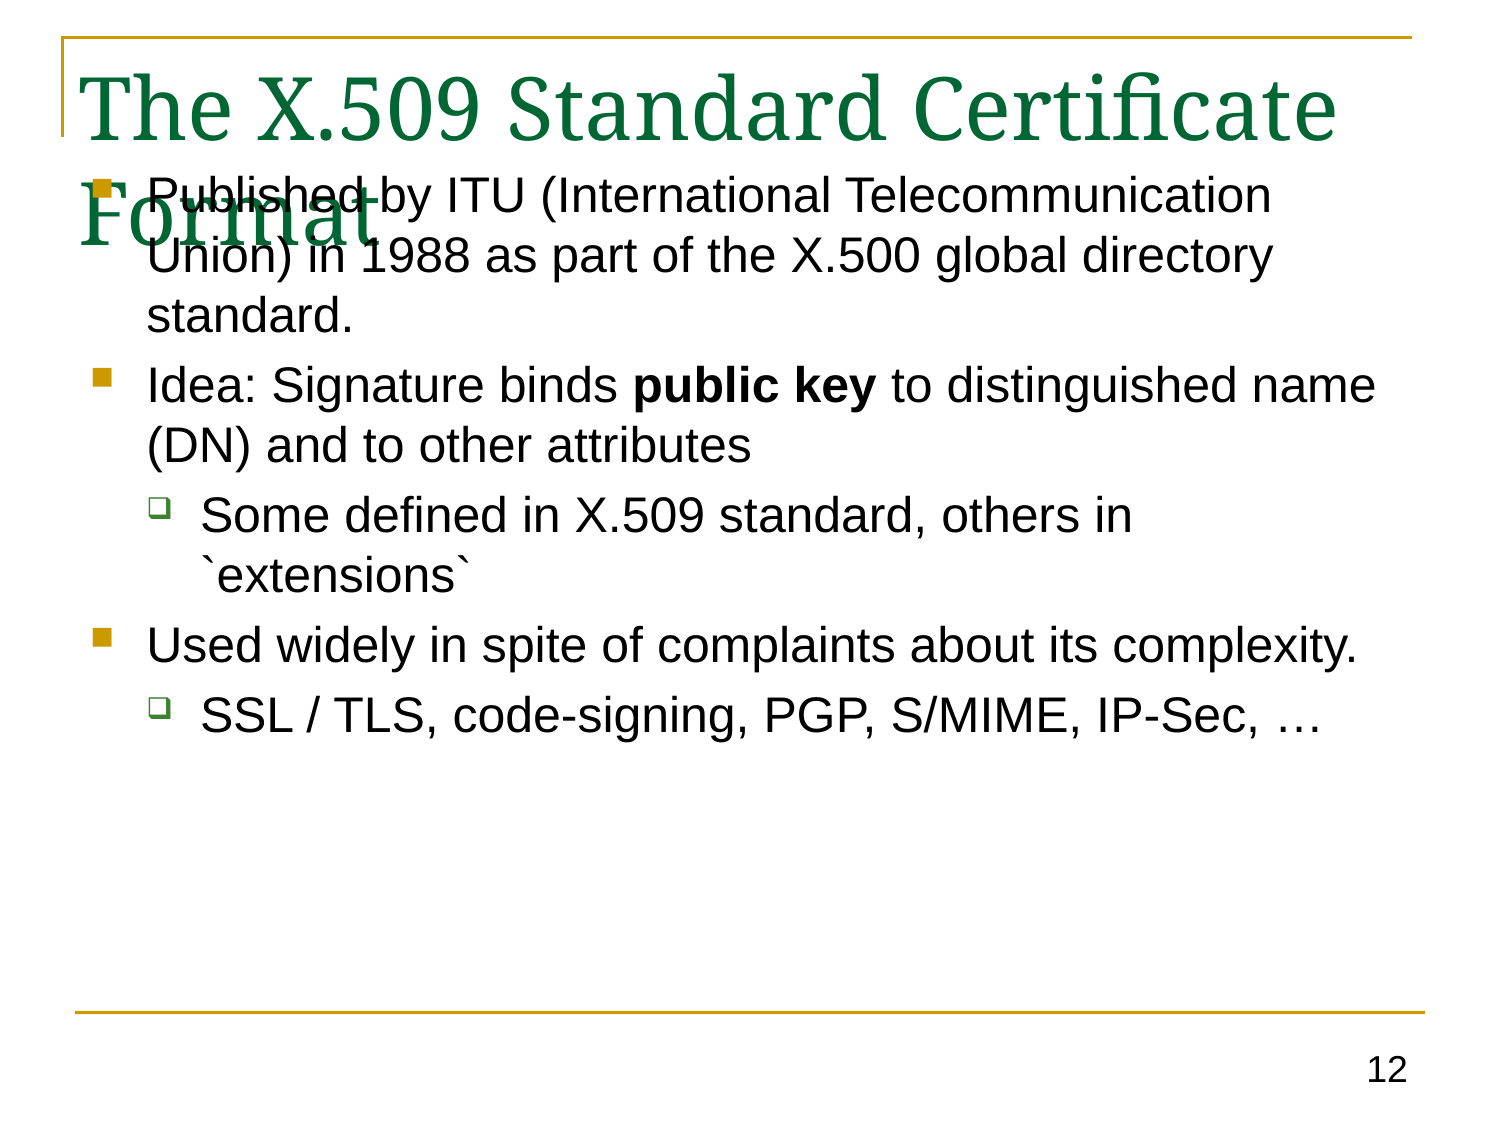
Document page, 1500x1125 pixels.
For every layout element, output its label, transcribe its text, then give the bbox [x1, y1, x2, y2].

list Published by ITU (International Telecommunication Union) in 1988 as part of the X.500 global directory standard. Idea: Signature binds public key to distinguished name (DN) and to other attributes Some defined in X.509 standard, others in `extensions` Used widely in spite of complaints about its complexity. SSL / TLS, code-signing, PGP, S/MIME, IP-Sec, … [75, 154, 1425, 1005]
text_box 12 [1351, 1023, 1424, 1098]
title The X.509 Standard Certificate Format [63, 45, 1425, 174]
